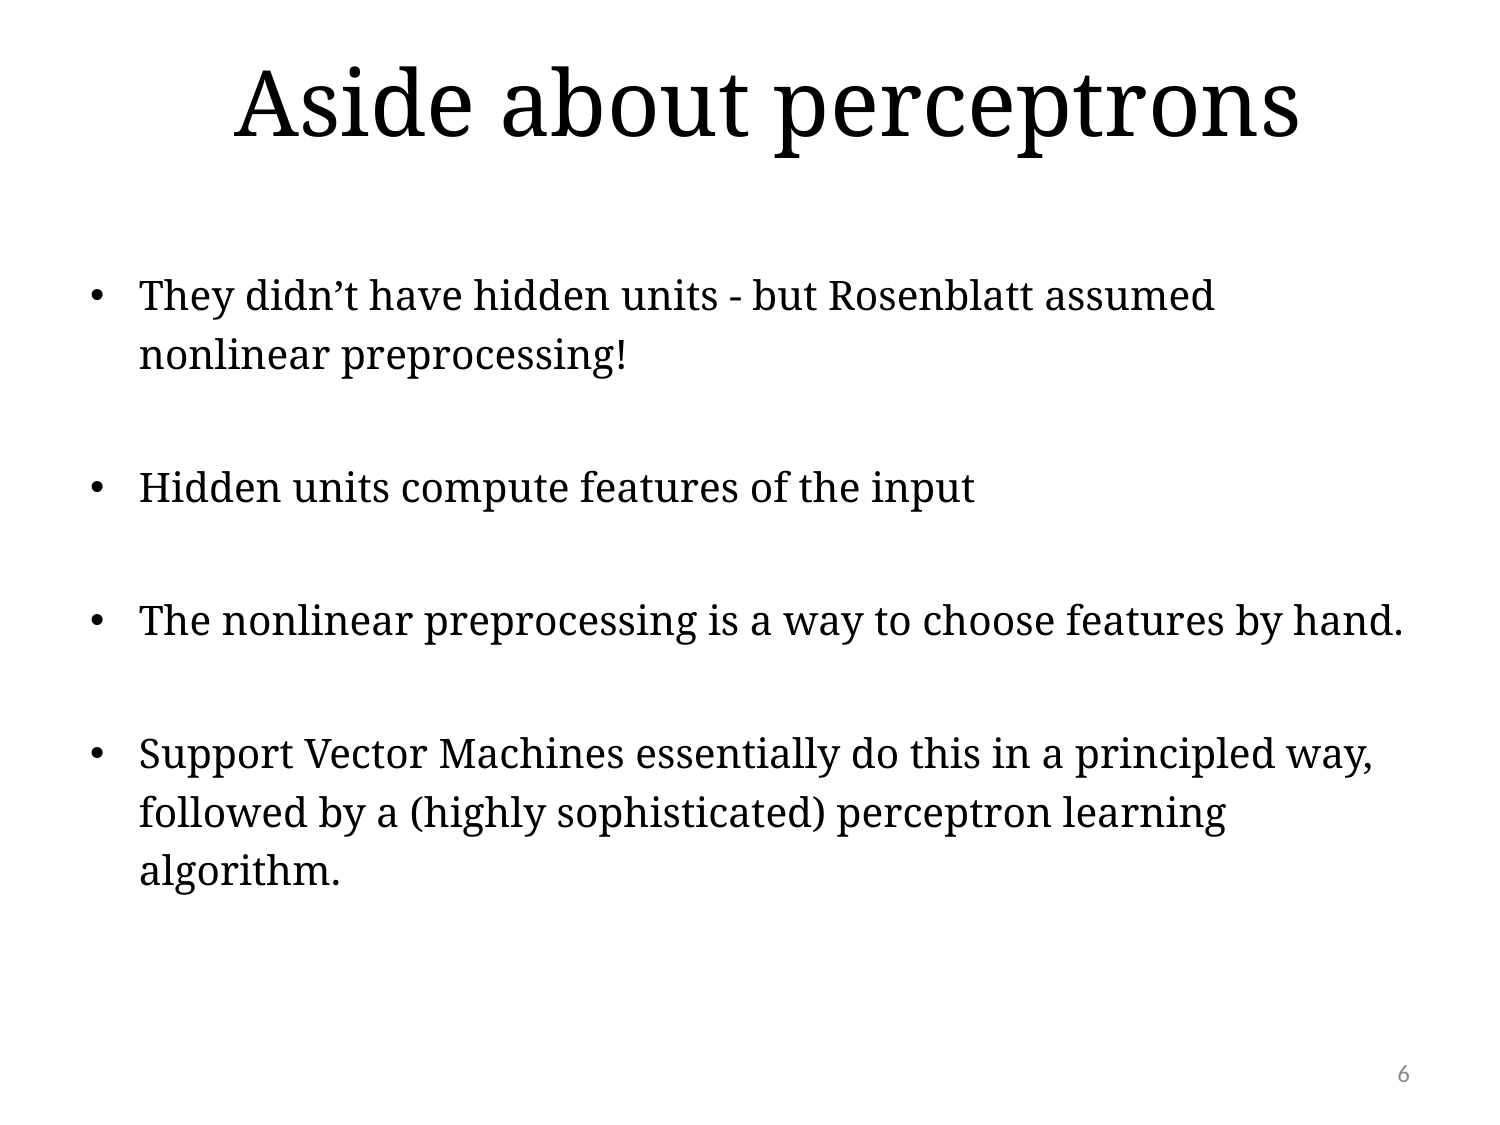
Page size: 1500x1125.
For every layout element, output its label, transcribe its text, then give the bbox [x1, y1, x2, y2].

list They didn’t have hidden units - but Rosenblatt assumed nonlinear preprocessing! Hidden units compute features of the input The nonlinear preprocessing is a way to choose features by hand. Support Vector Machines essentially do this in a principled way, followed by a (highly sophisticated) perceptron learning algorithm. [75, 195, 1425, 939]
slide_number 6 [1074, 1042, 1425, 1103]
title Aside about perceptrons [37, 37, 1500, 163]
